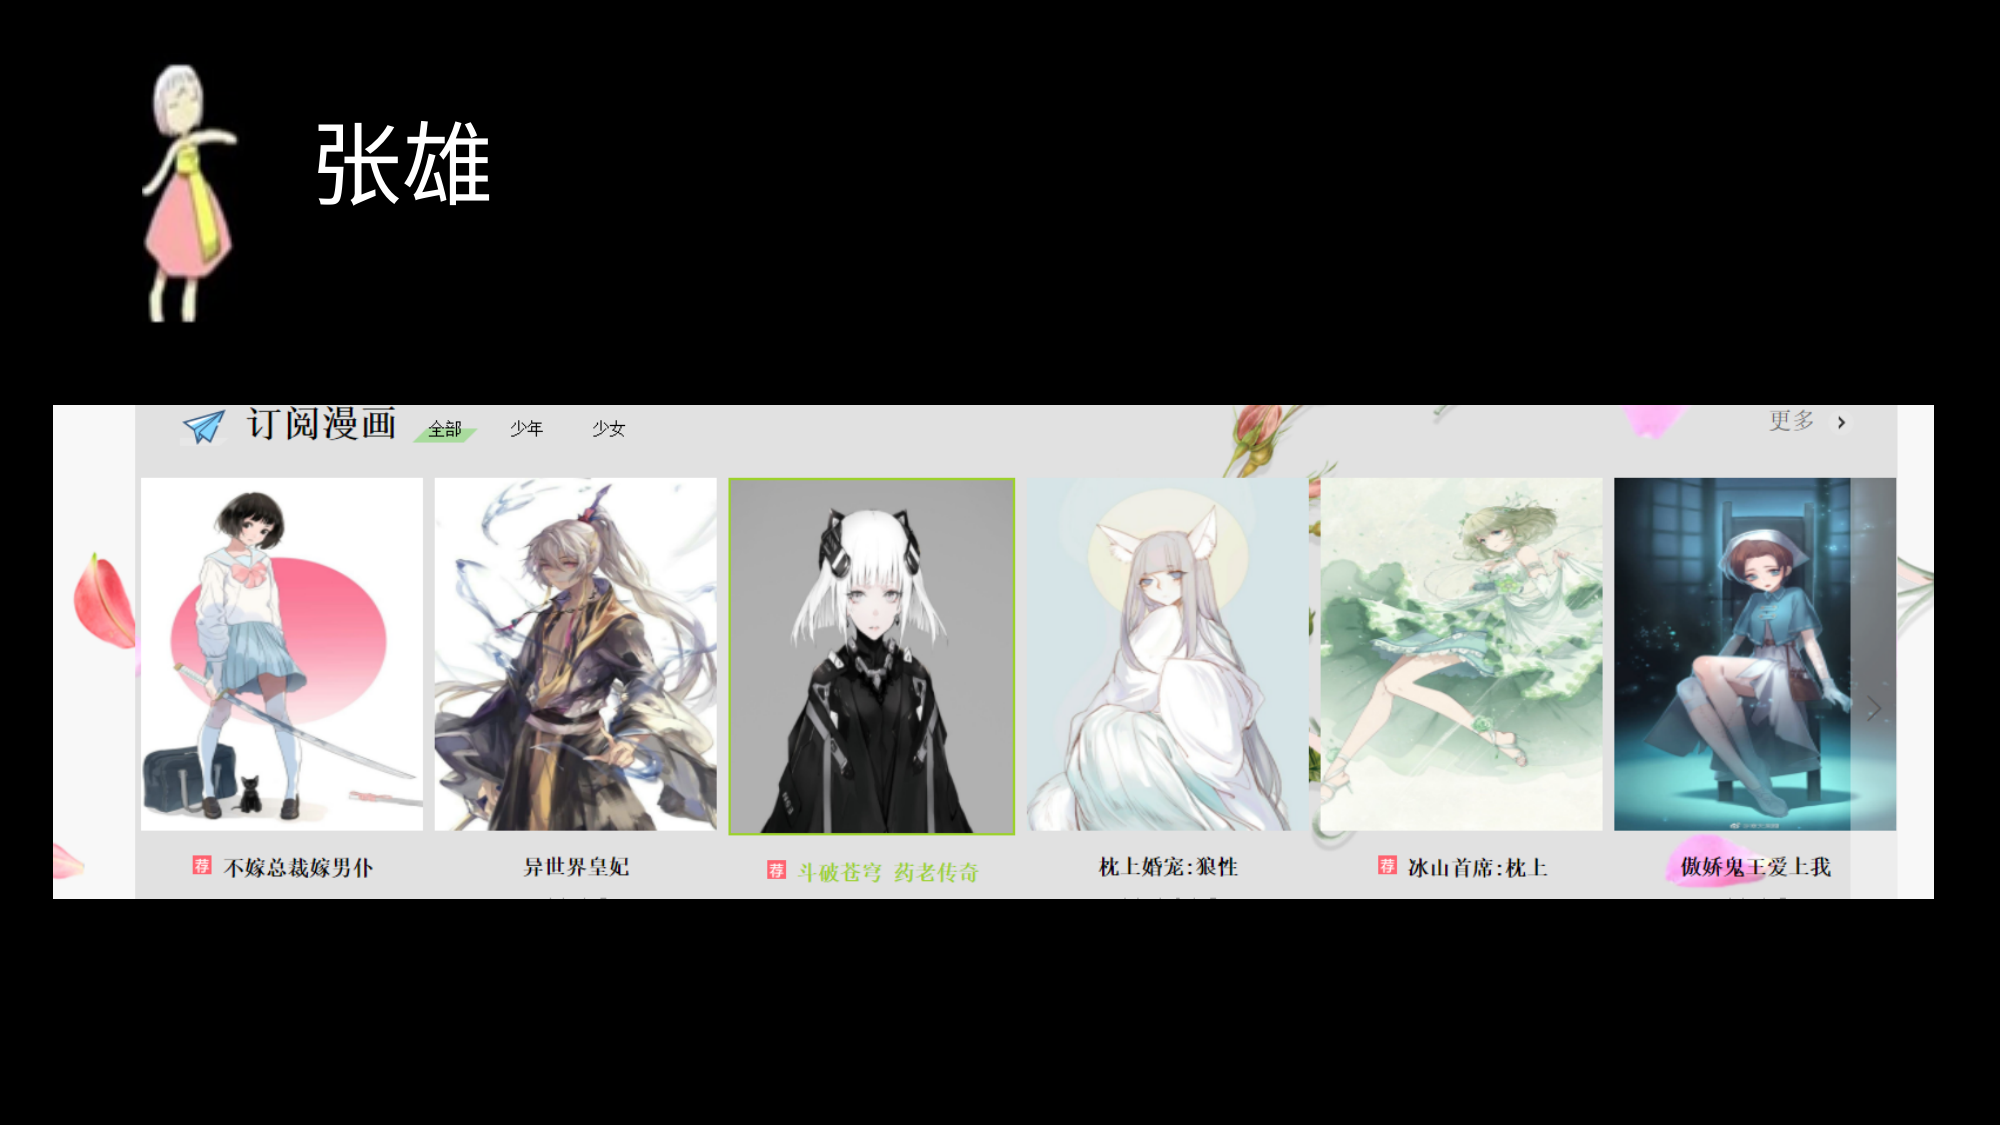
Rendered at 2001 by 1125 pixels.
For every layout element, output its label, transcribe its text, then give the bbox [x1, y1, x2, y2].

title 张雄 [250, 59, 1863, 278]
title 张雄 [136, 59, 141, 278]
picture [141, 53, 250, 333]
picture [53, 404, 1934, 899]
